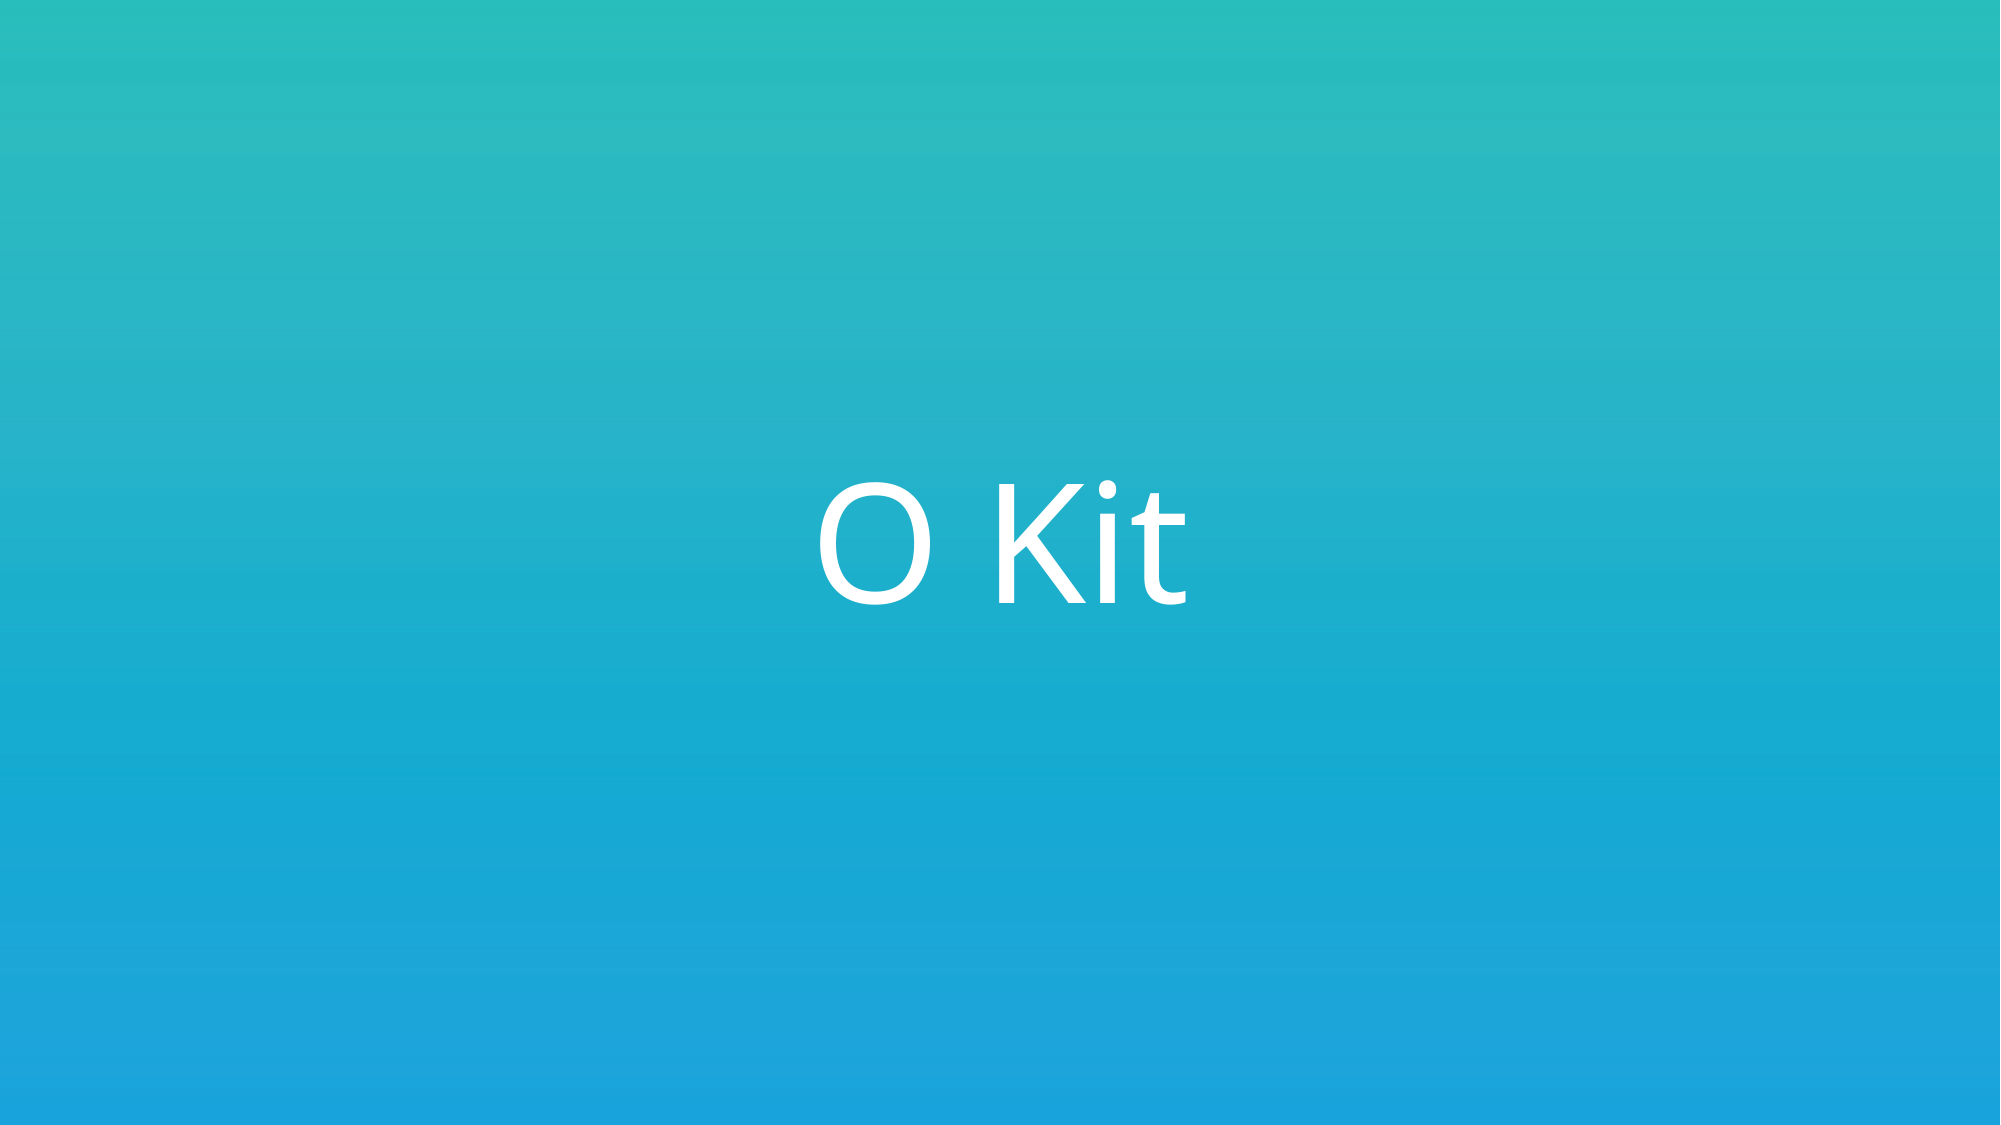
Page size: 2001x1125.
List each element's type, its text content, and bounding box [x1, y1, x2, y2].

title O Kit [732, 367, 1268, 733]
picture [0, 0, 2000, 1125]
